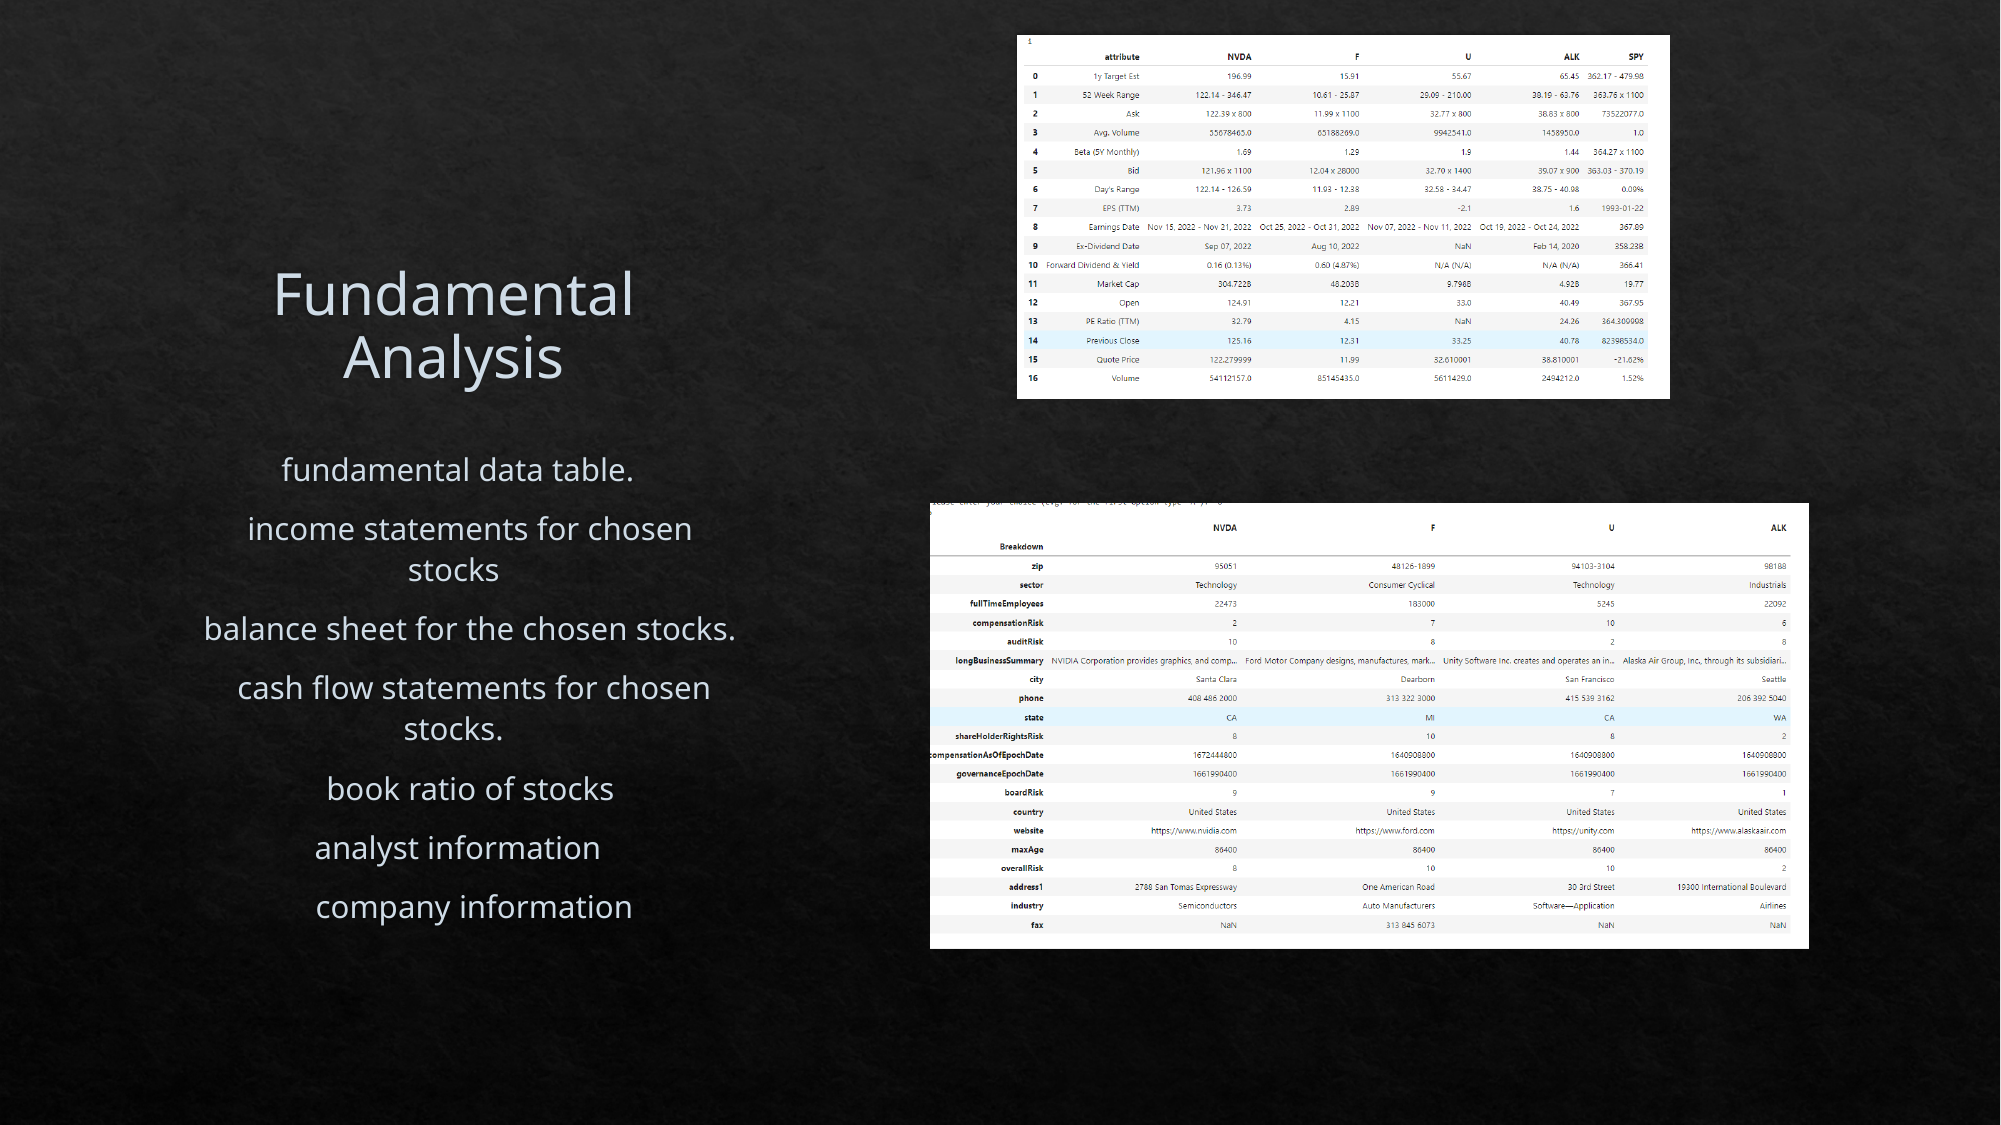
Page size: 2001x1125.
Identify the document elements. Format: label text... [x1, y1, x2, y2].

picture [929, 503, 1810, 950]
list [1017, 34, 1670, 400]
list fundamental data table. income statements for chosen stocks balance sheet for the chosen stocks. cash flow statements for chosen stocks. book ratio of stocks analyst information company information [149, 438, 758, 934]
title Fundamental Analysis [149, 99, 758, 399]
